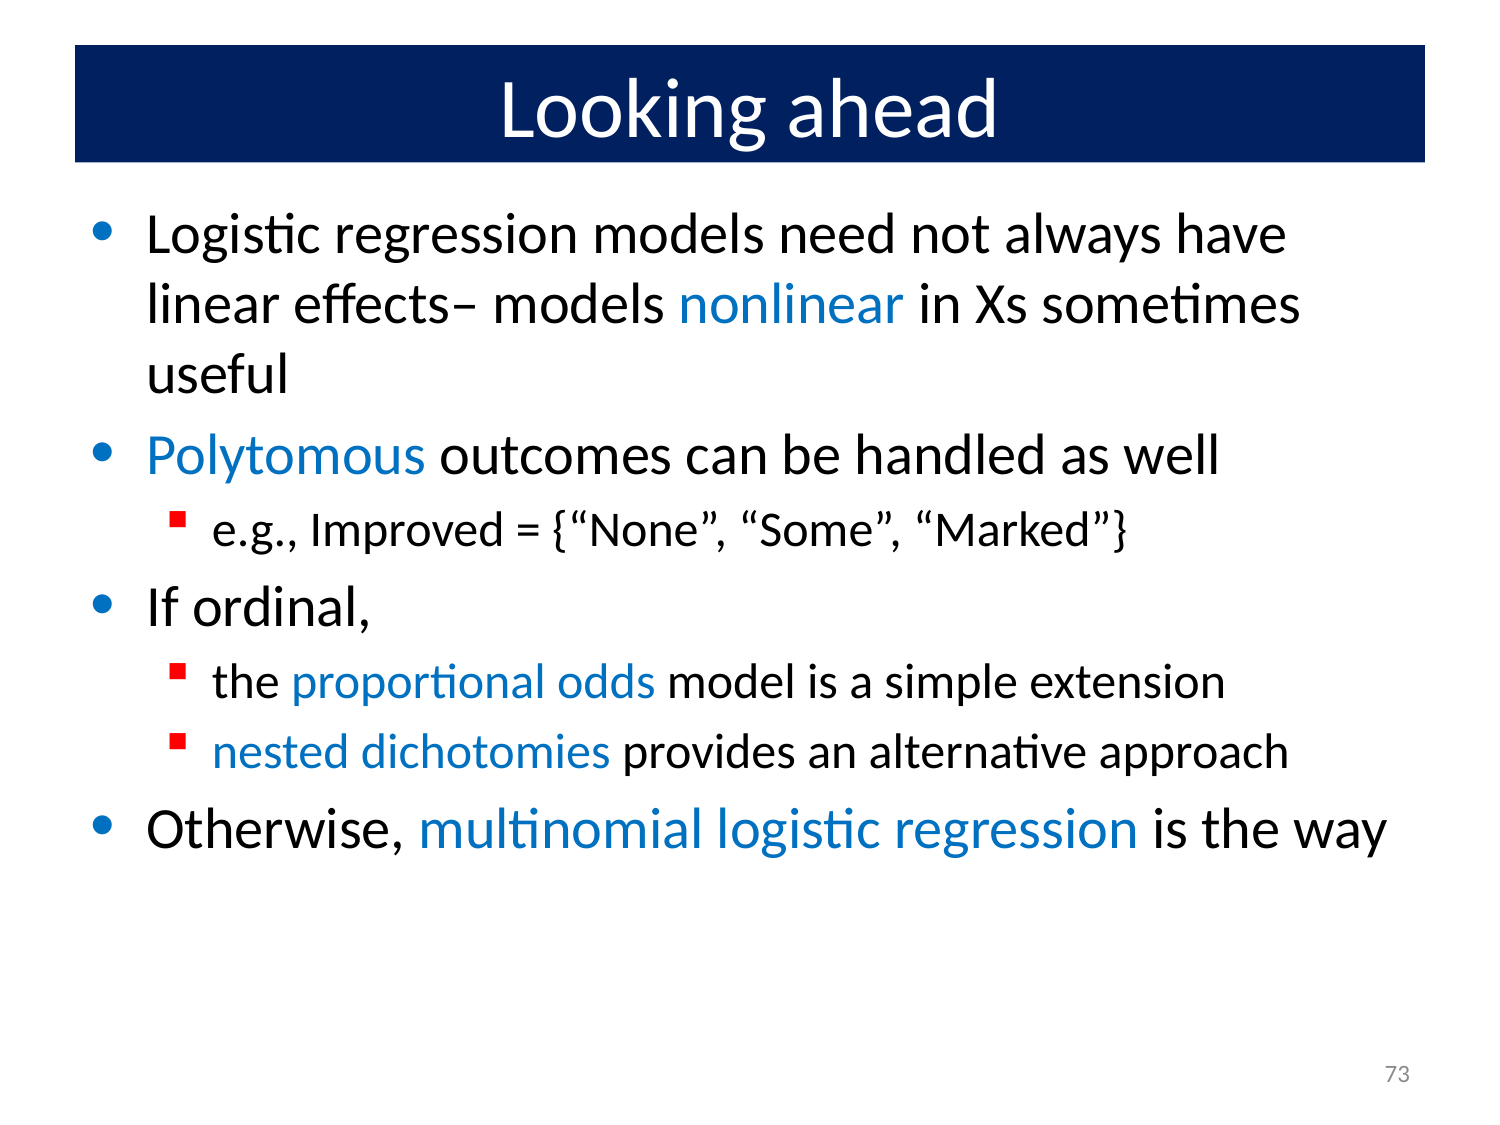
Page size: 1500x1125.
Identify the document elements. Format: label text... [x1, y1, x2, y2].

list Logistic regression models need not always have linear effects– models nonlinear in Xs sometimes useful Polytomous outcomes can be handled as well e.g., Improved = {“None”, “Some”, “Marked”} If ordinal, the proportional odds model is a simple extension nested dichotomies provides an alternative approach Otherwise, multinomial logistic regression is the way [75, 187, 1425, 1025]
slide_number 73 [1074, 1042, 1425, 1103]
title Looking ahead [75, 45, 1425, 163]
